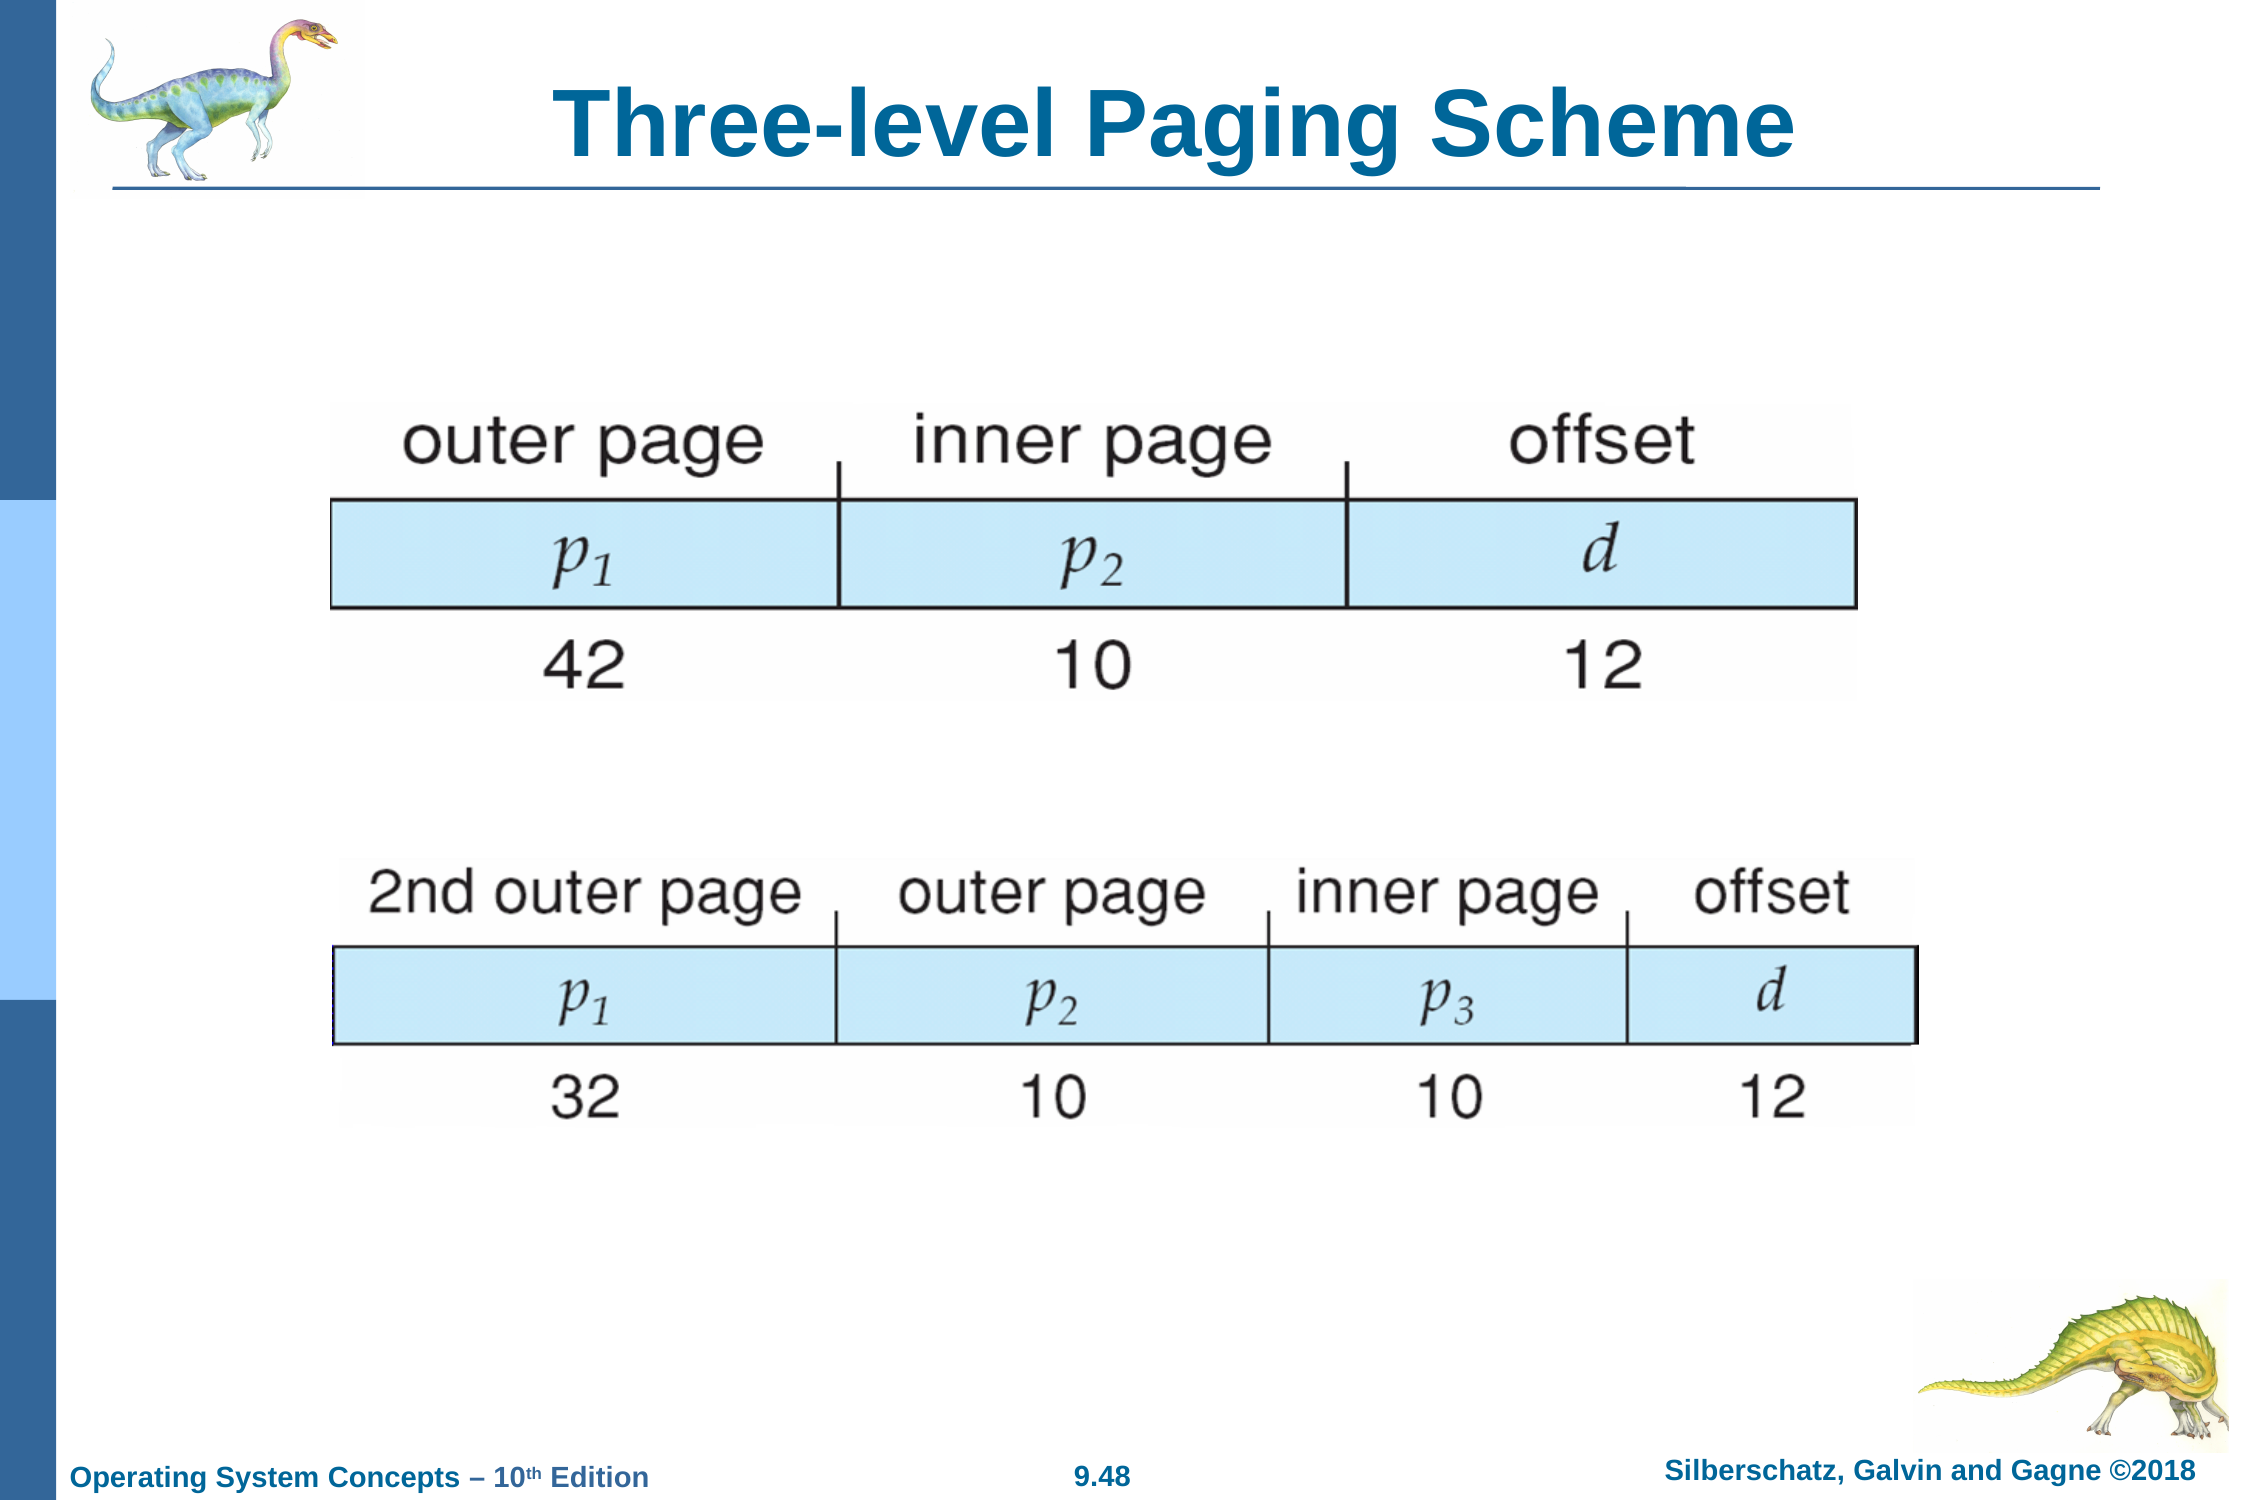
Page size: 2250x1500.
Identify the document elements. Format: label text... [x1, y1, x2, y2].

picture [329, 397, 1859, 701]
picture [1913, 1279, 2229, 1453]
picture [332, 858, 1919, 1132]
title Three-level Paging Scheme [213, 60, 2138, 187]
picture [70, 0, 365, 199]
